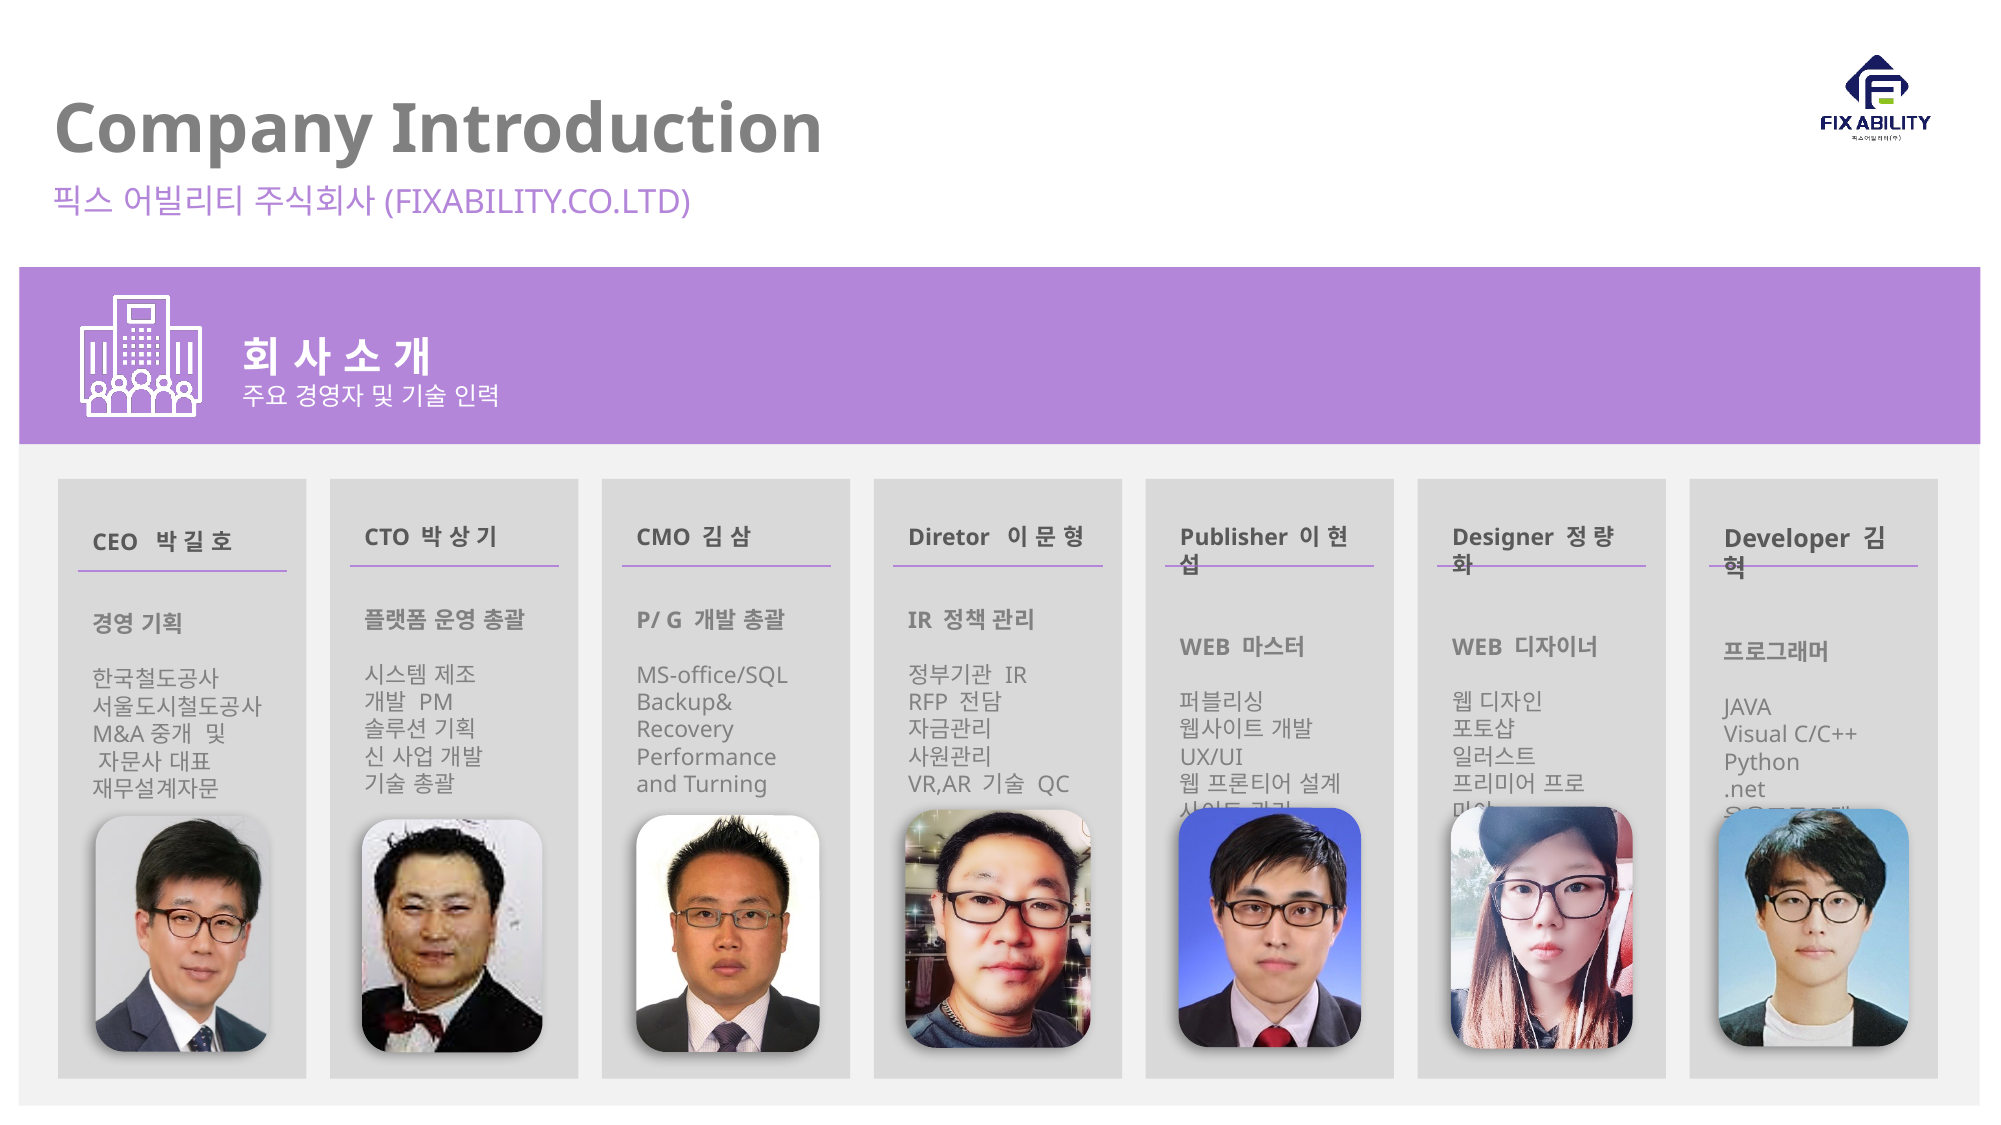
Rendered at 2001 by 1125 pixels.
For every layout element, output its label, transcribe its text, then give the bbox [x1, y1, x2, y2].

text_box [1145, 478, 1395, 1079]
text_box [329, 478, 579, 1079]
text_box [57, 478, 307, 1079]
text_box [601, 478, 851, 1079]
picture [1821, 54, 1931, 141]
text_box [17, 446, 1982, 1108]
picture [80, 295, 202, 417]
text_box 픽스 어빌리티 주식회사(FIXABILITY.CO.LTD) [37, 172, 740, 235]
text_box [1689, 478, 1939, 1079]
picture [361, 819, 543, 1053]
text_box 회 사 소 개 주요 경영자 및 기술 인력 [228, 322, 516, 359]
text_box [17, 265, 1982, 446]
text_box [137, 359, 1804, 1047]
text_box Company Introduction [38, 50, 977, 201]
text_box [873, 478, 1123, 1079]
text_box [1417, 478, 1667, 1079]
